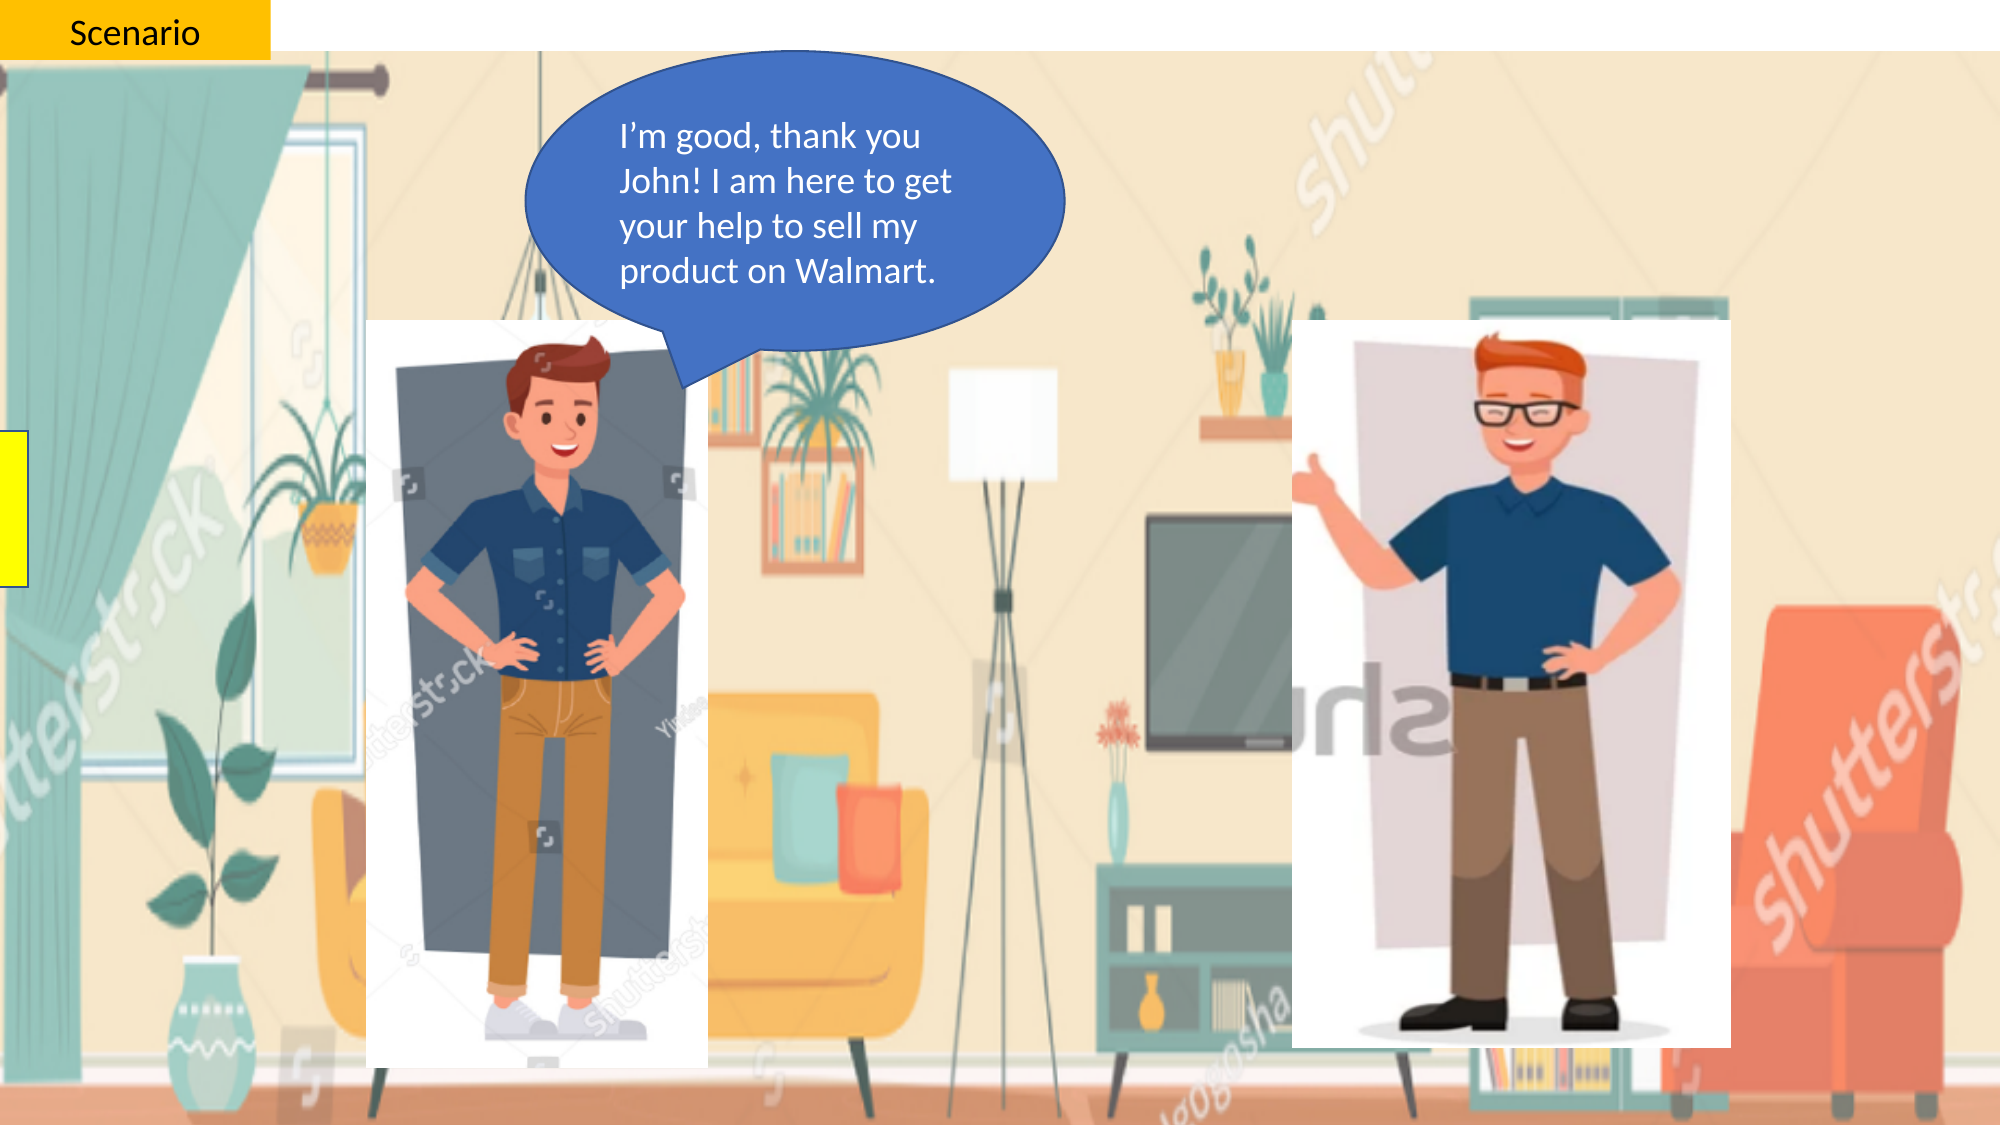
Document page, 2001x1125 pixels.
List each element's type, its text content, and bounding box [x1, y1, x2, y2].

text_box Scenario [0, 0, 271, 48]
picture [0, 50, 2000, 1125]
